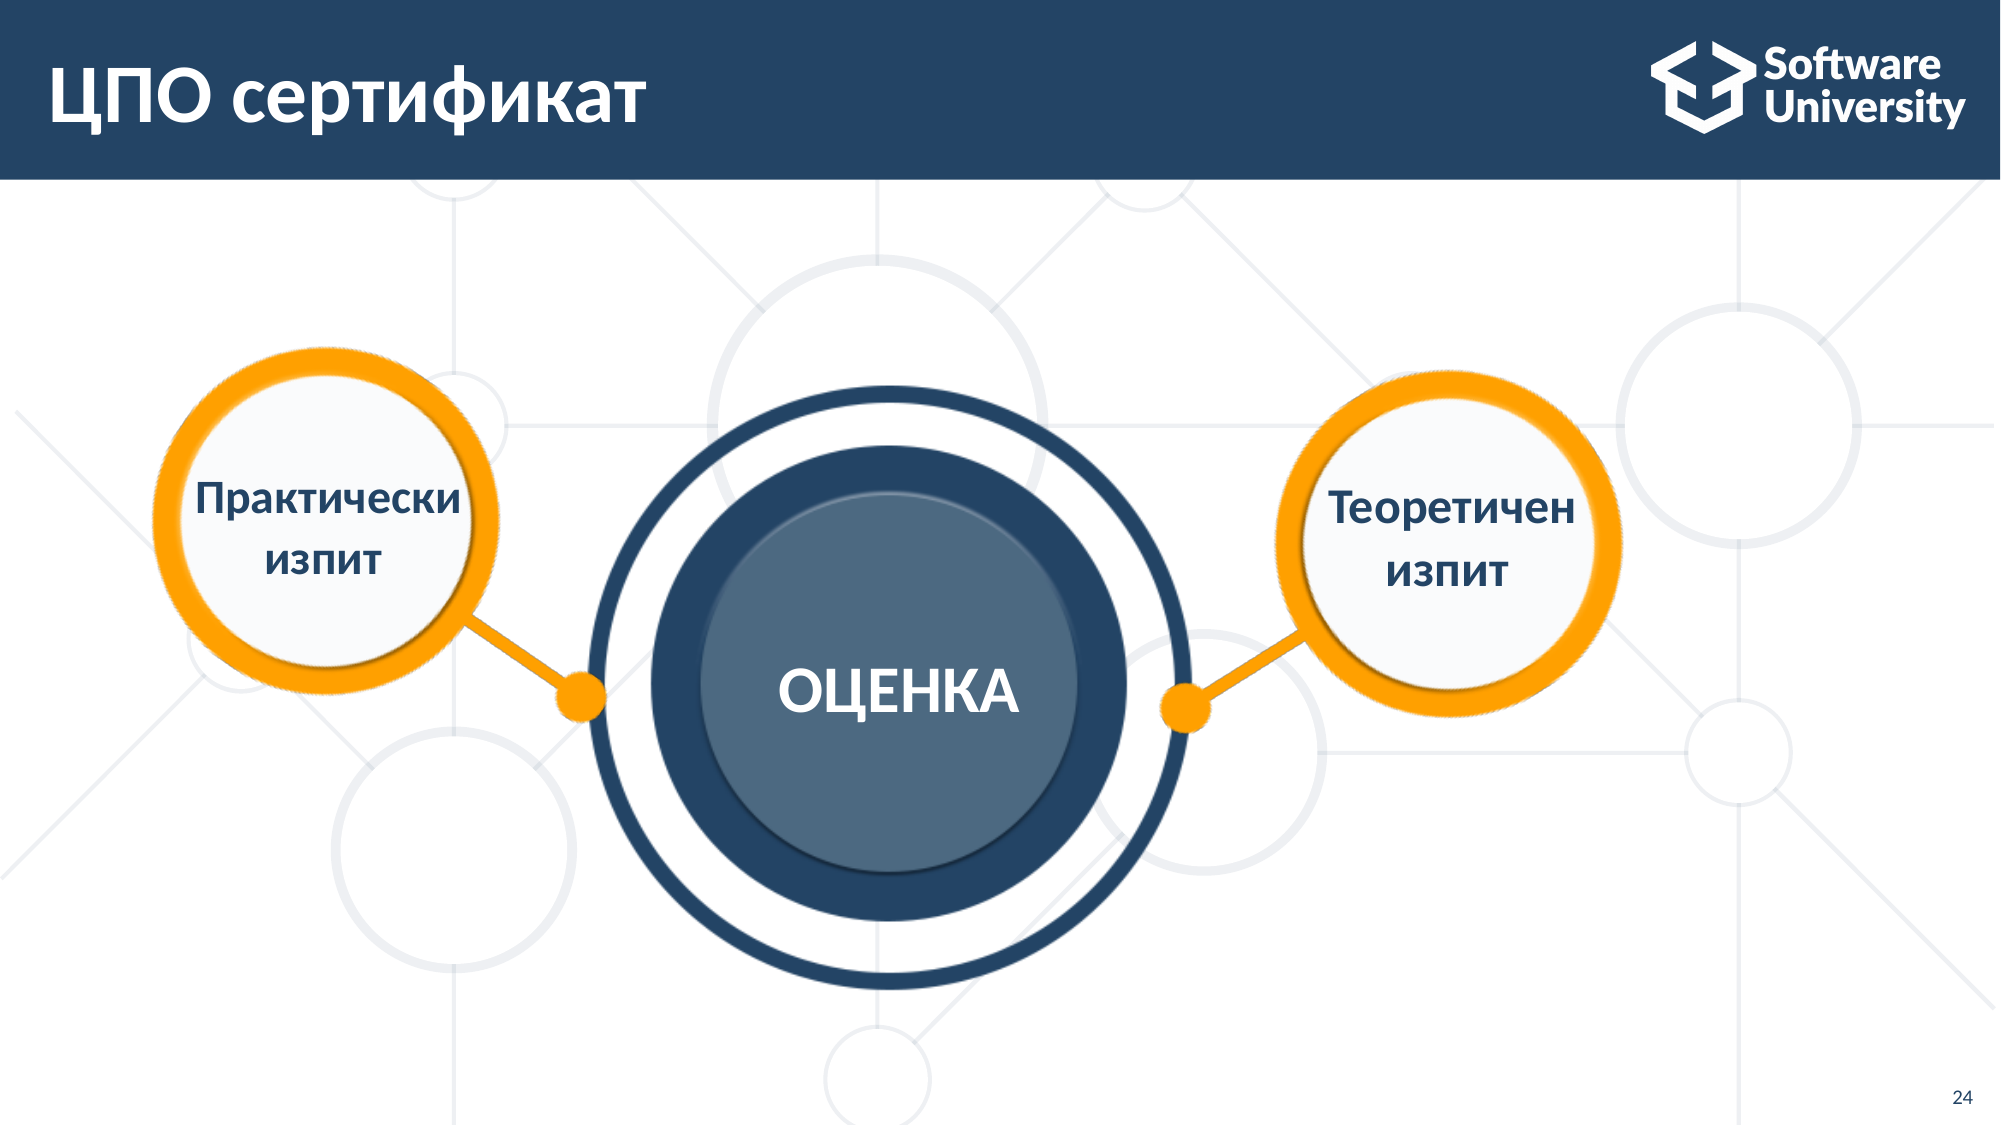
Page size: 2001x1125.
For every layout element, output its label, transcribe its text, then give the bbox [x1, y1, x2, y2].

title ЦПО сертификат [31, 16, 1625, 162]
text_box 24 [1927, 1067, 1989, 1117]
picture [1651, 41, 1966, 134]
picture [21, 204, 1752, 1117]
